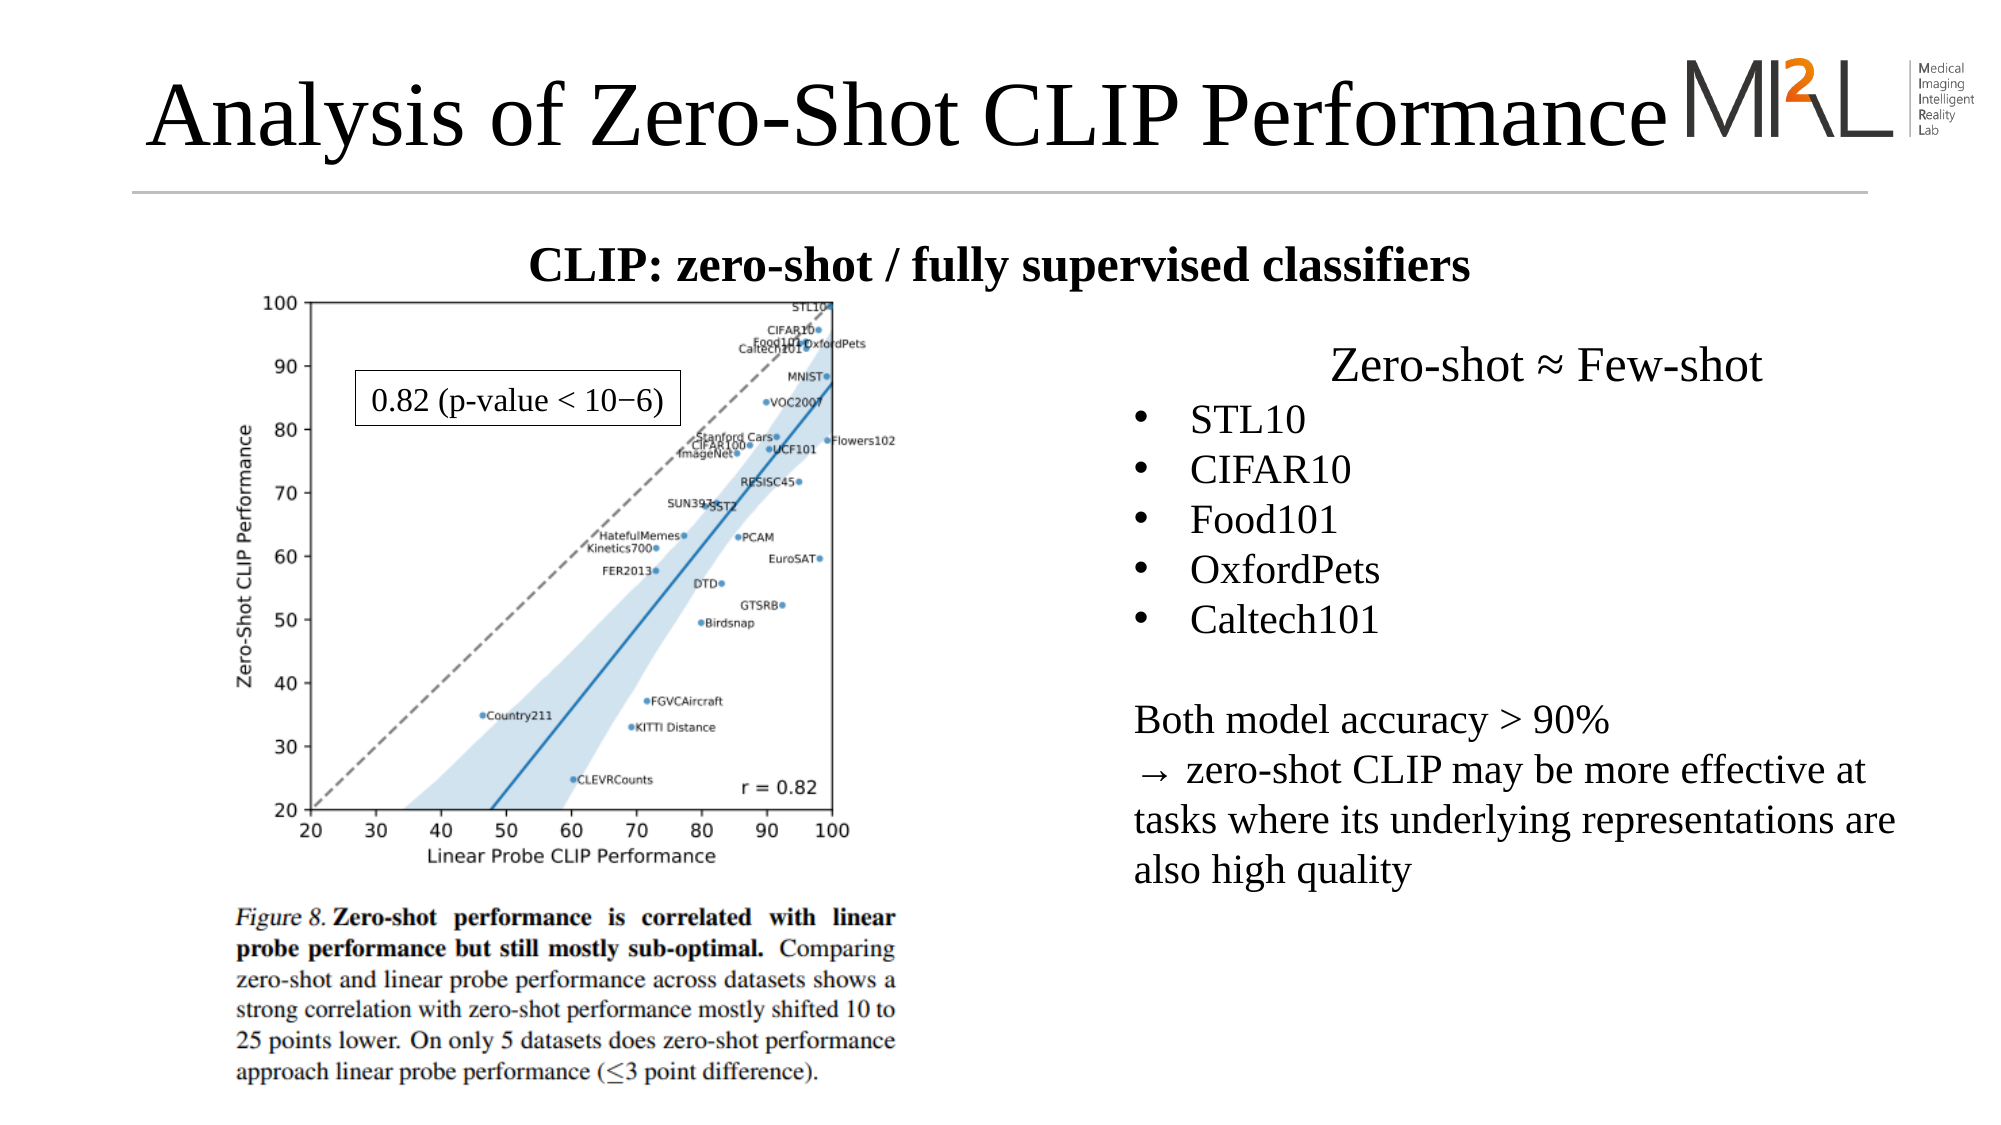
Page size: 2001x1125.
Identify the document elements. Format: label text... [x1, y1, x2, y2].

picture [207, 287, 920, 1093]
picture [1687, 58, 1974, 137]
text_box Analysis of Zero-Shot CLIP Performance [130, 46, 1868, 171]
text_box Zero-shot ≈ Few-shot STL10 CIFAR10 Food101 OxfordPets Caltech101 Both model accuracy > 90% → zero-shot CLIP may be more effective at tasks where its underlying representations are also high quality [1119, 324, 1974, 900]
text_box CLIP: zero-shot / fully supervised classifiers [486, 194, 1514, 390]
